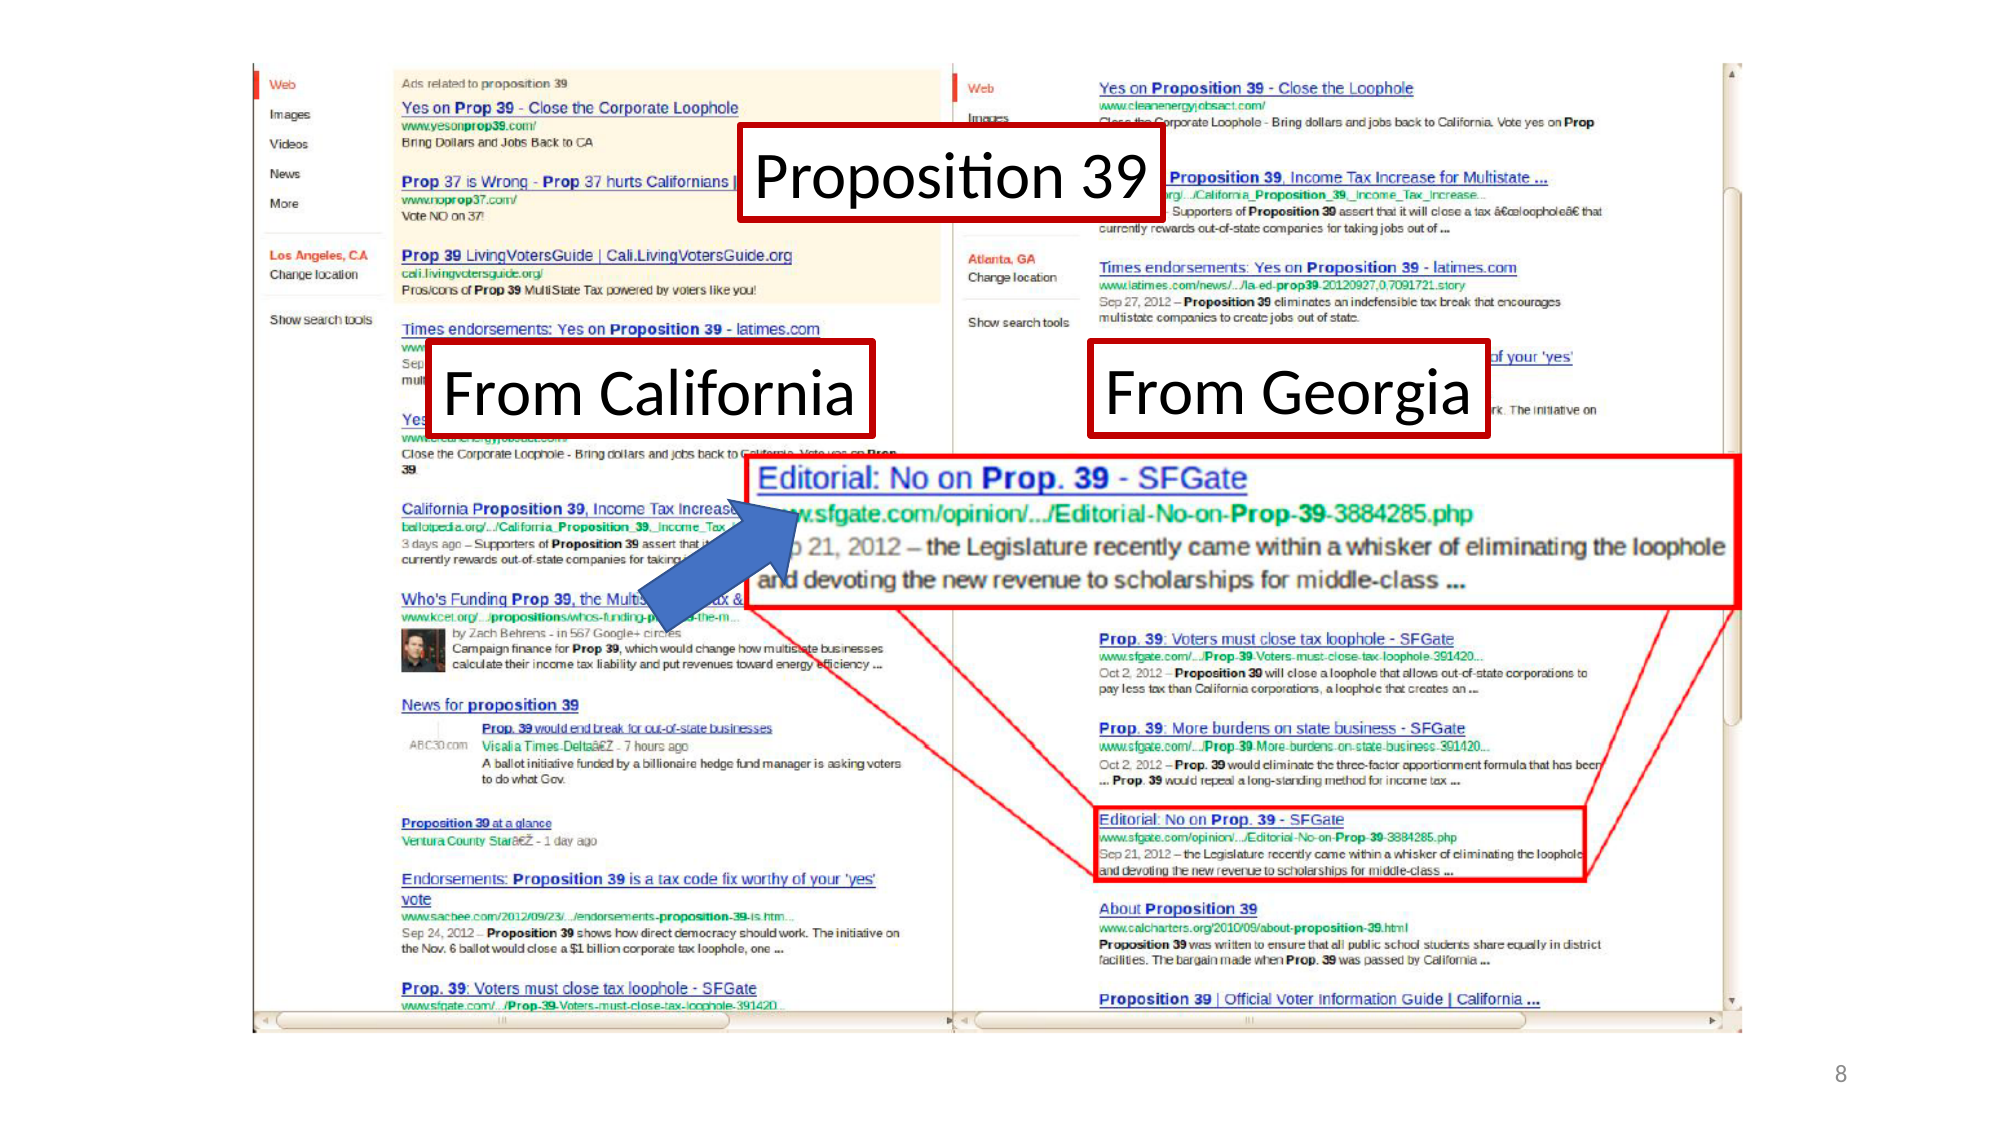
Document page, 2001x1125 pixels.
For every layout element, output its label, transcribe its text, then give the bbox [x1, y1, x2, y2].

picture [249, 49, 1750, 1037]
slide_number 8 [1412, 1042, 1863, 1103]
